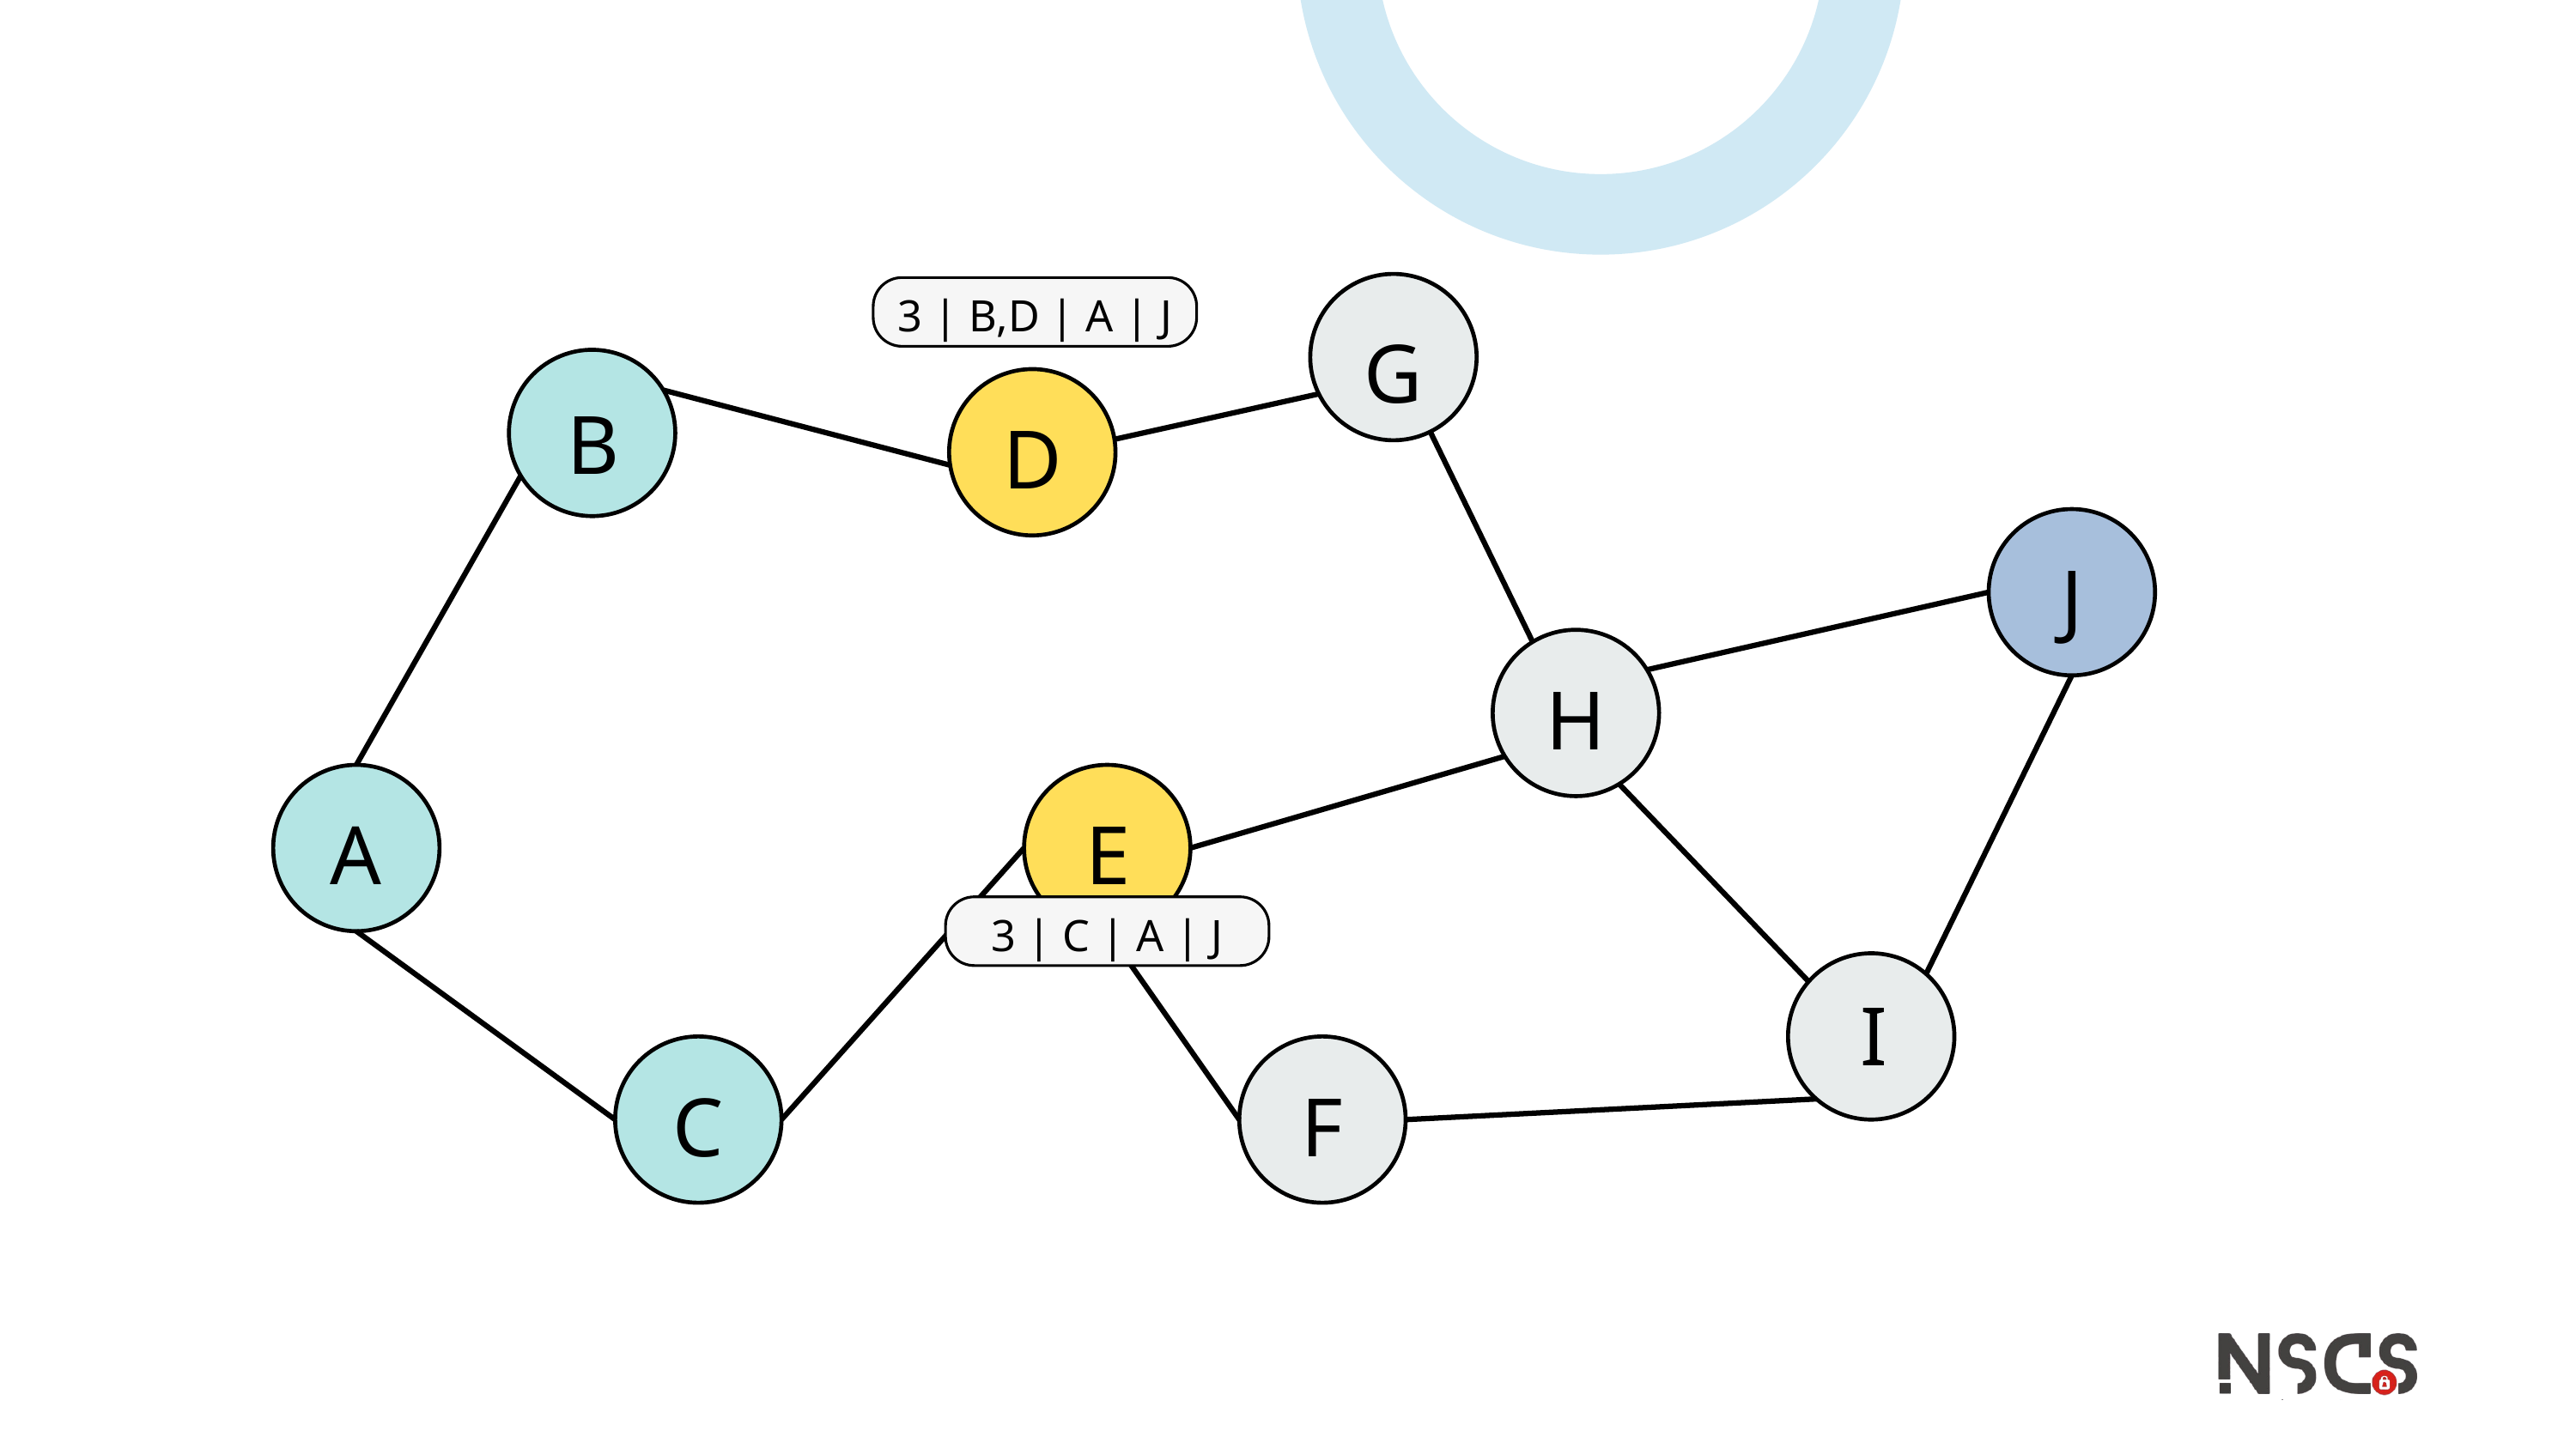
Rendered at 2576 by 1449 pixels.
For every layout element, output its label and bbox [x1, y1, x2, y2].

text_box [1336, 0, 1865, 215]
text_box [2213, 1329, 2432, 1400]
text_box [949, 368, 1116, 536]
text_box [1988, 508, 2155, 676]
text_box [272, 764, 440, 931]
text_box [1238, 1036, 1406, 1203]
text_box [945, 896, 1270, 967]
text_box [1492, 629, 1660, 797]
text_box [615, 1036, 782, 1203]
text_box [508, 349, 676, 517]
text_box [1024, 764, 1191, 895]
text_box [1309, 273, 1477, 441]
text_box [872, 277, 1197, 347]
text_box [1788, 953, 1955, 1120]
